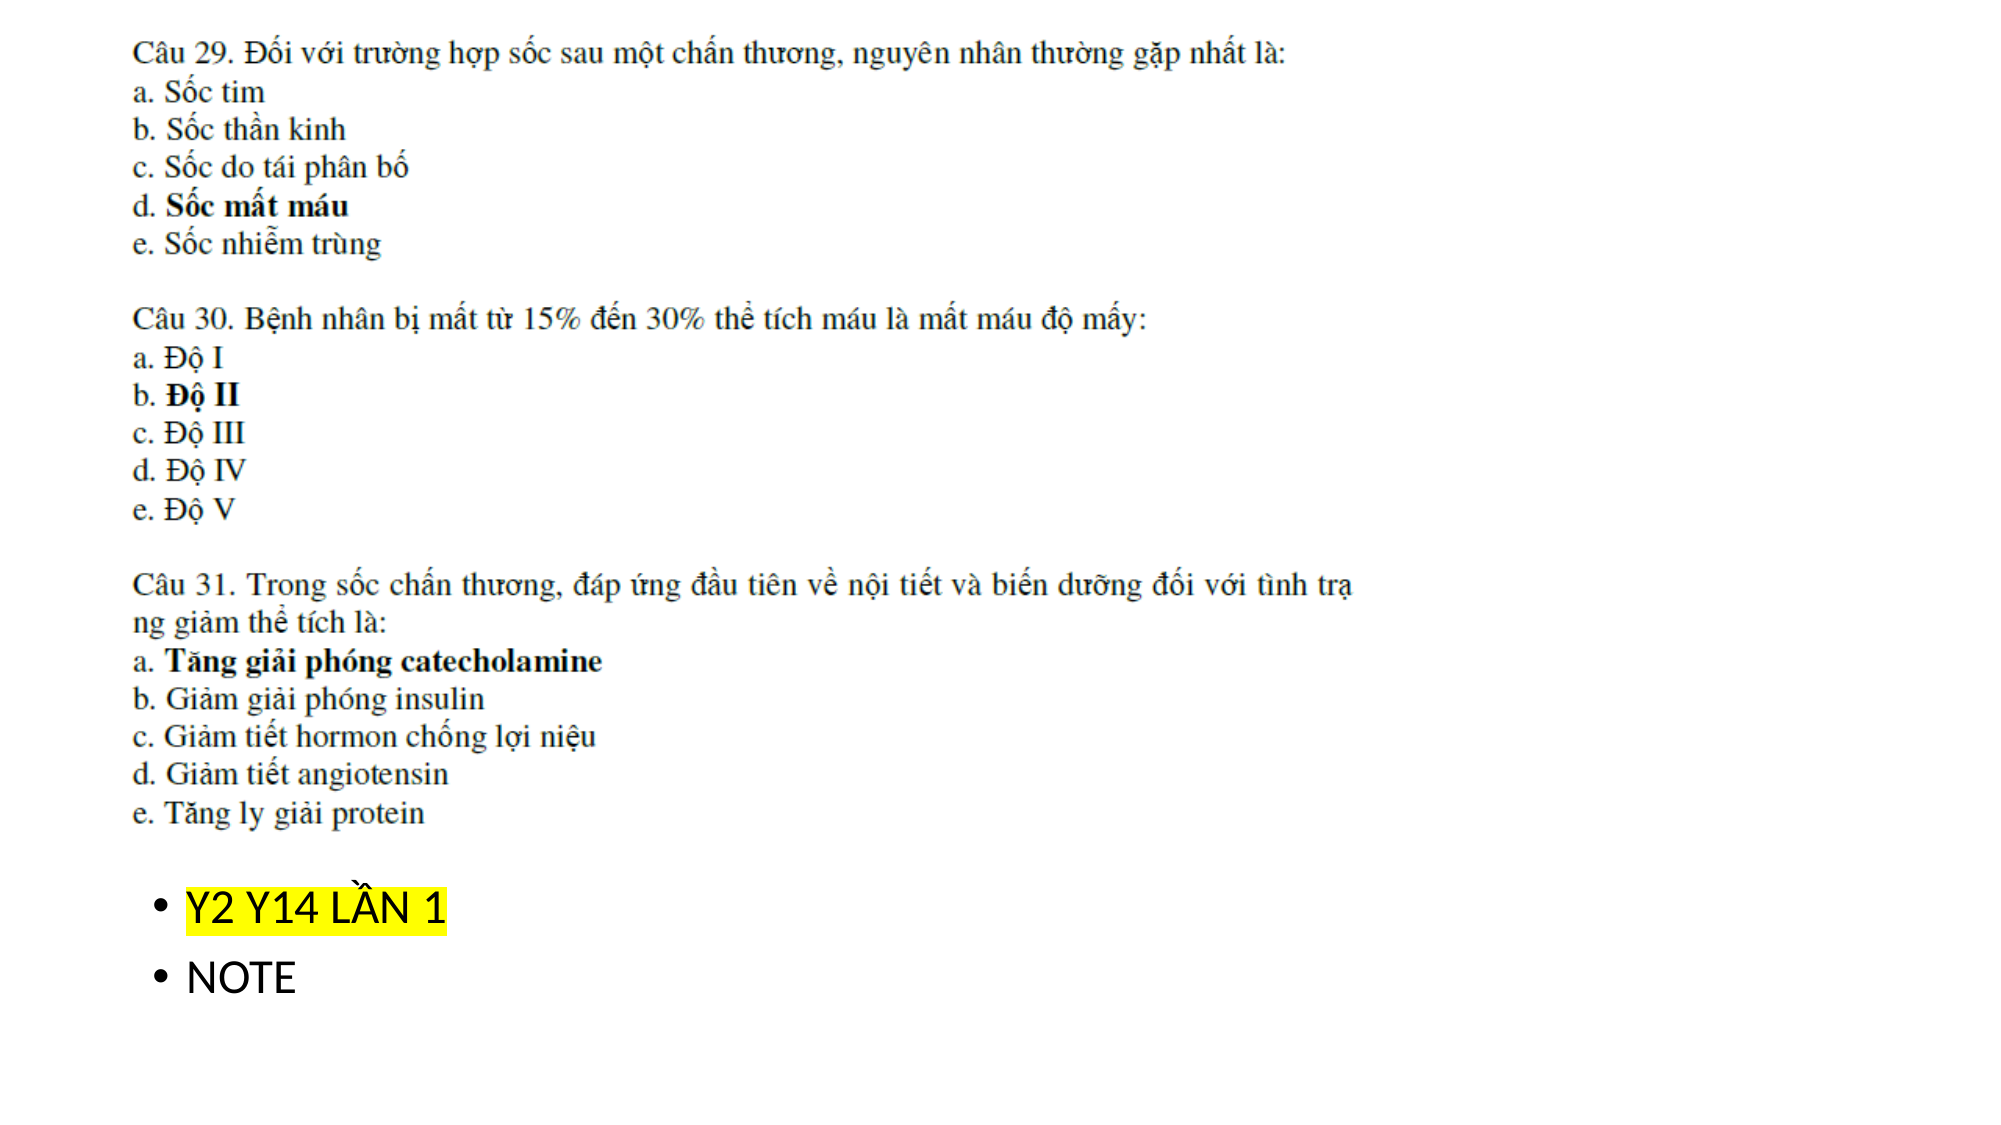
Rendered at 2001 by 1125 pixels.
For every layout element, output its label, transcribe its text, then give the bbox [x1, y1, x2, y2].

list Y2 Y14 LẦN 1 NOTE [137, 874, 1863, 1014]
picture [108, 26, 1484, 841]
